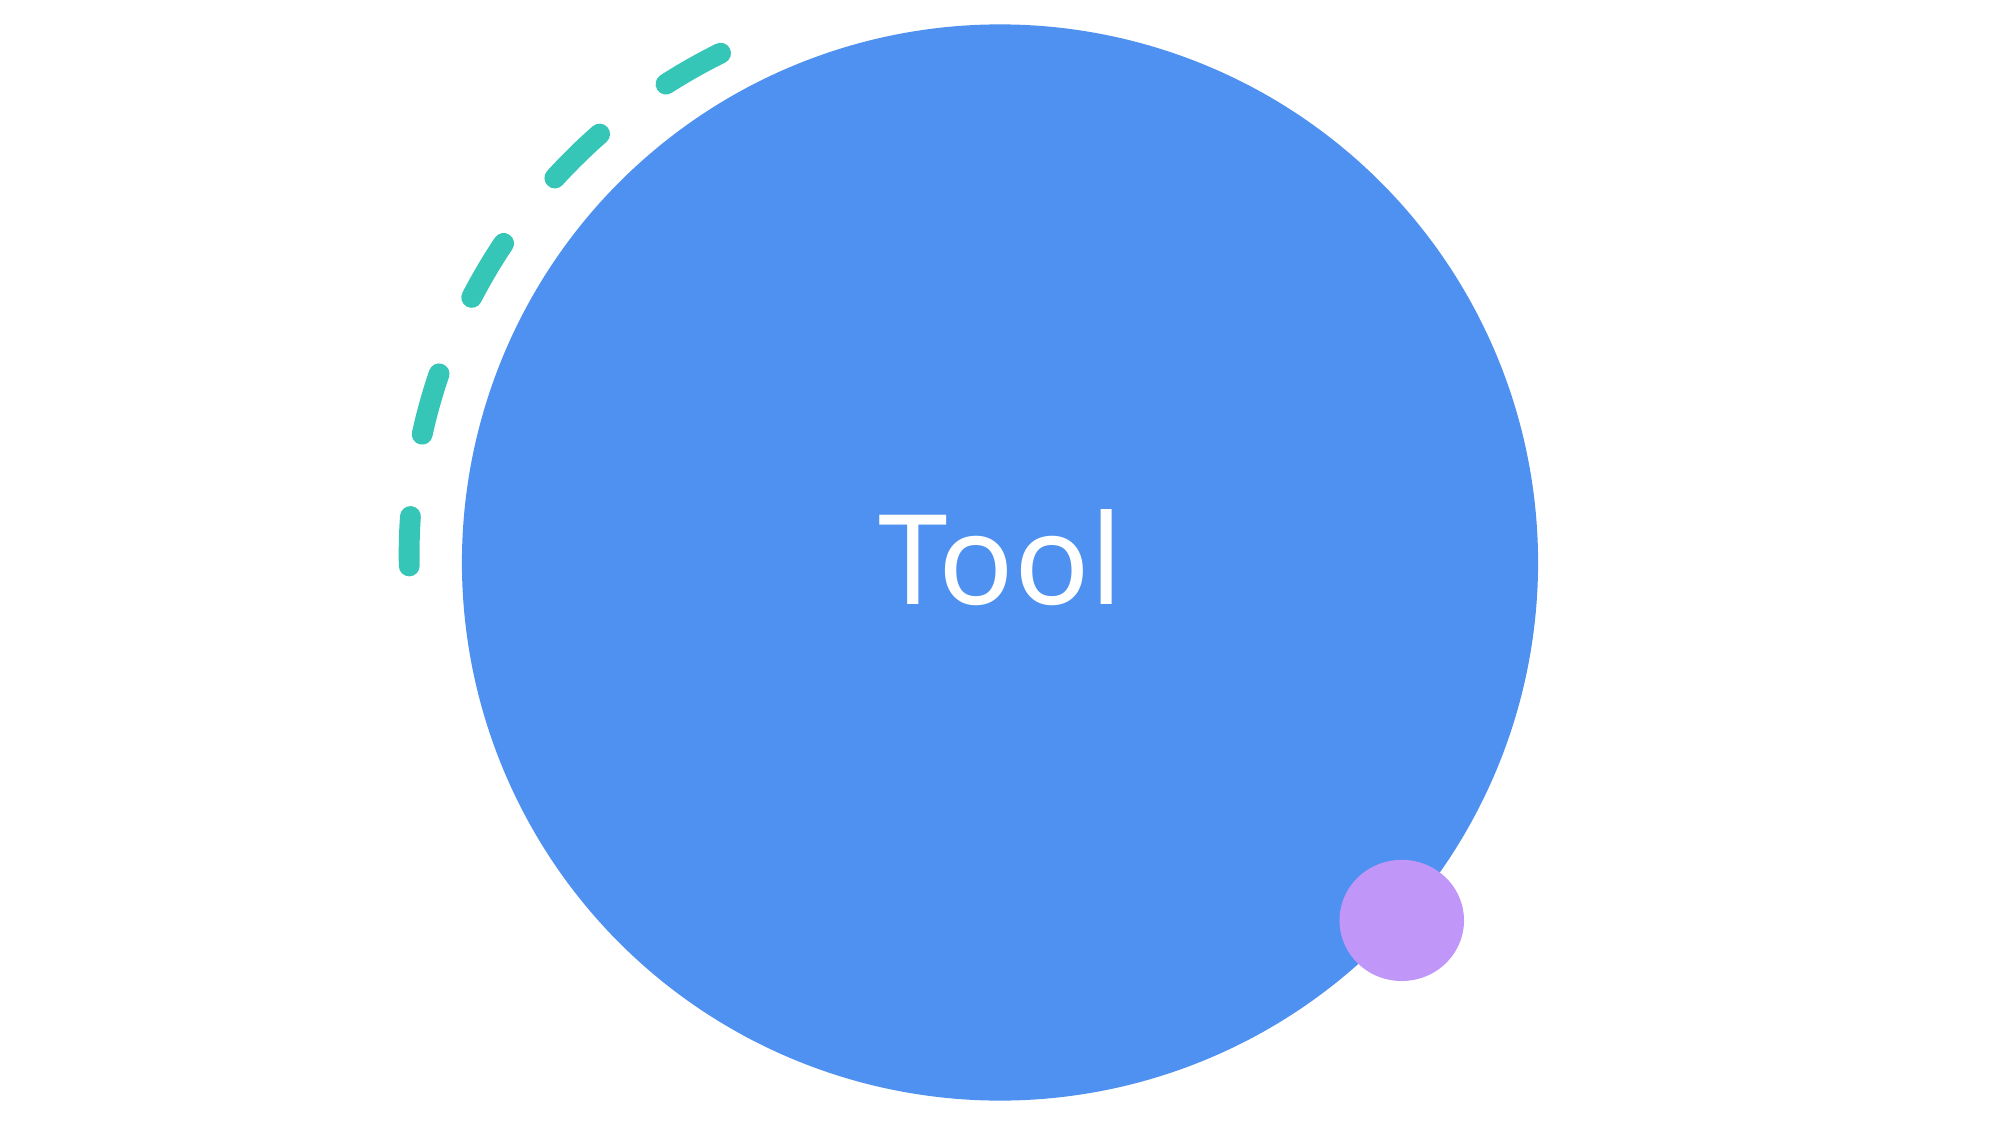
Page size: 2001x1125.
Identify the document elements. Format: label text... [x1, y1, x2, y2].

title Tool [544, 226, 1457, 639]
